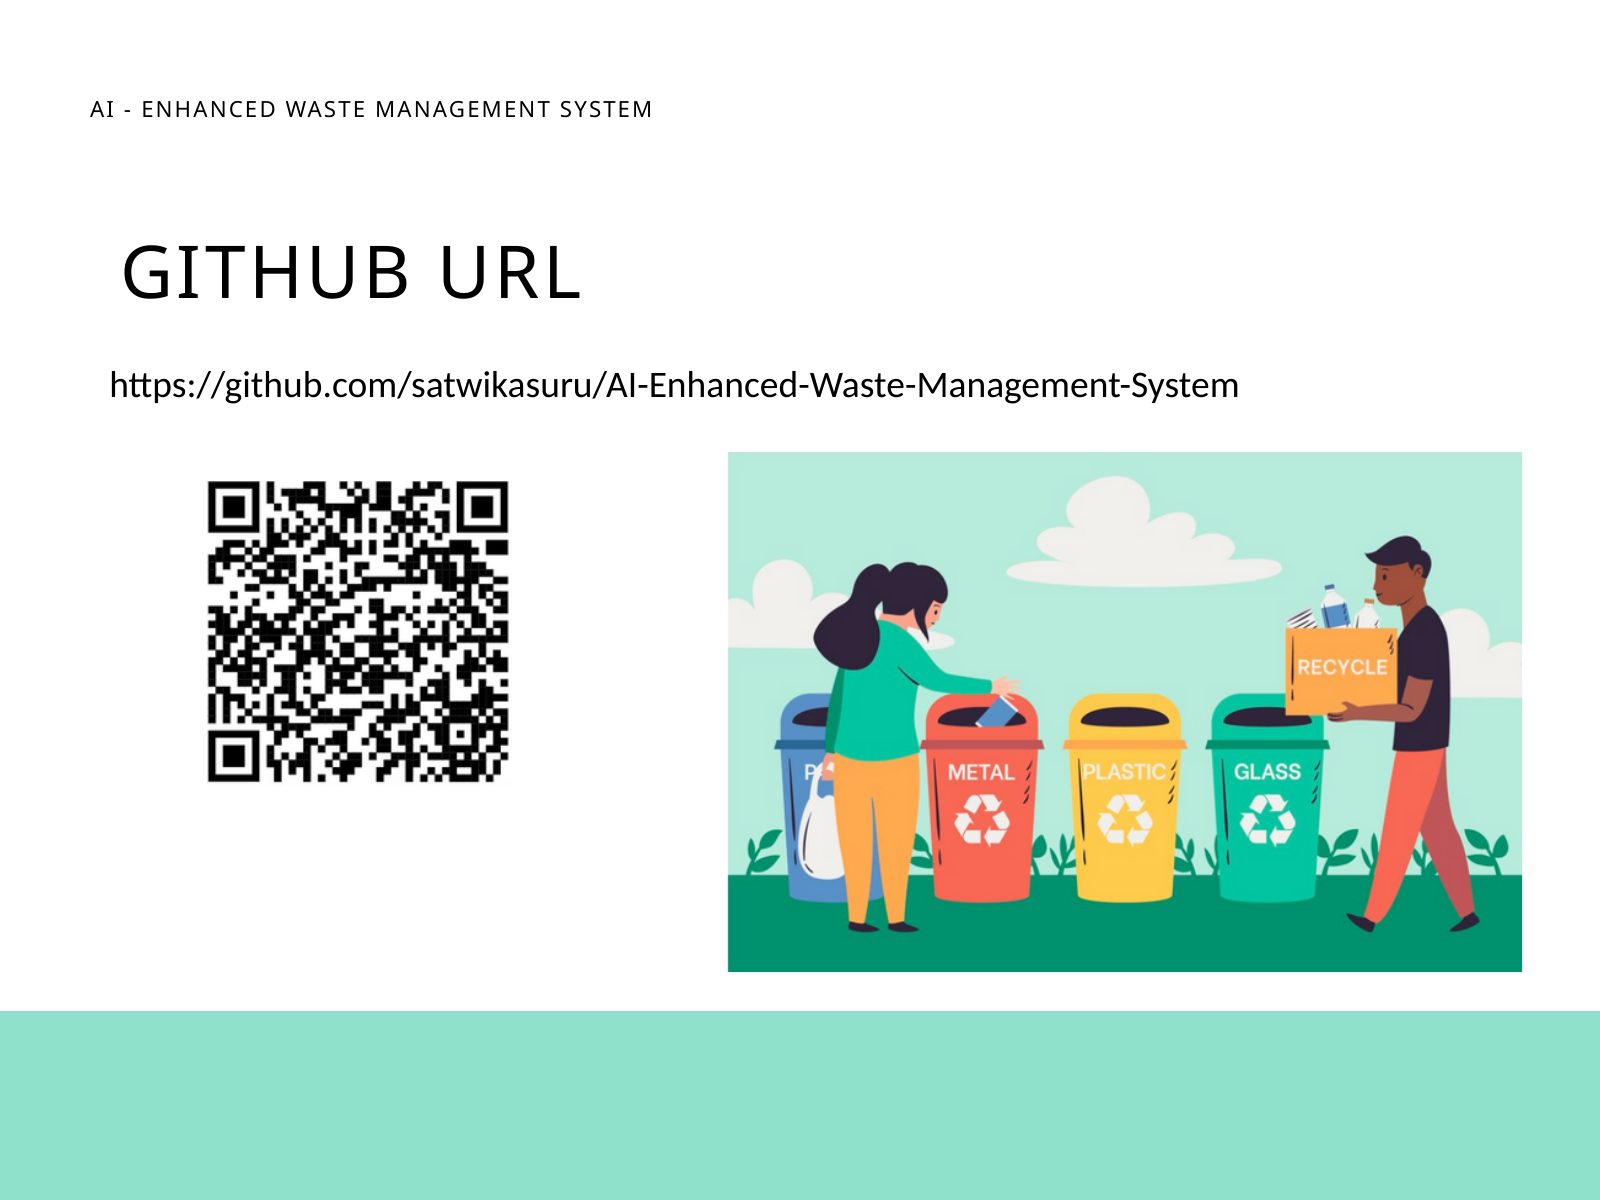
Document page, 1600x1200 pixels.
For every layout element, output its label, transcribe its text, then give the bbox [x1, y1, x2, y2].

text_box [0, 1011, 1600, 1200]
text_box https://github.com/satwikasuru/AI-Enhanced-Waste-Management-System [94, 352, 1270, 413]
text_box [206, 481, 513, 786]
text_box [727, 452, 1523, 972]
text_box GITHUB URL [119, 210, 906, 313]
text_box AI - ENHANCED WASTE MANAGEMENT SYSTEM [90, 90, 725, 122]
